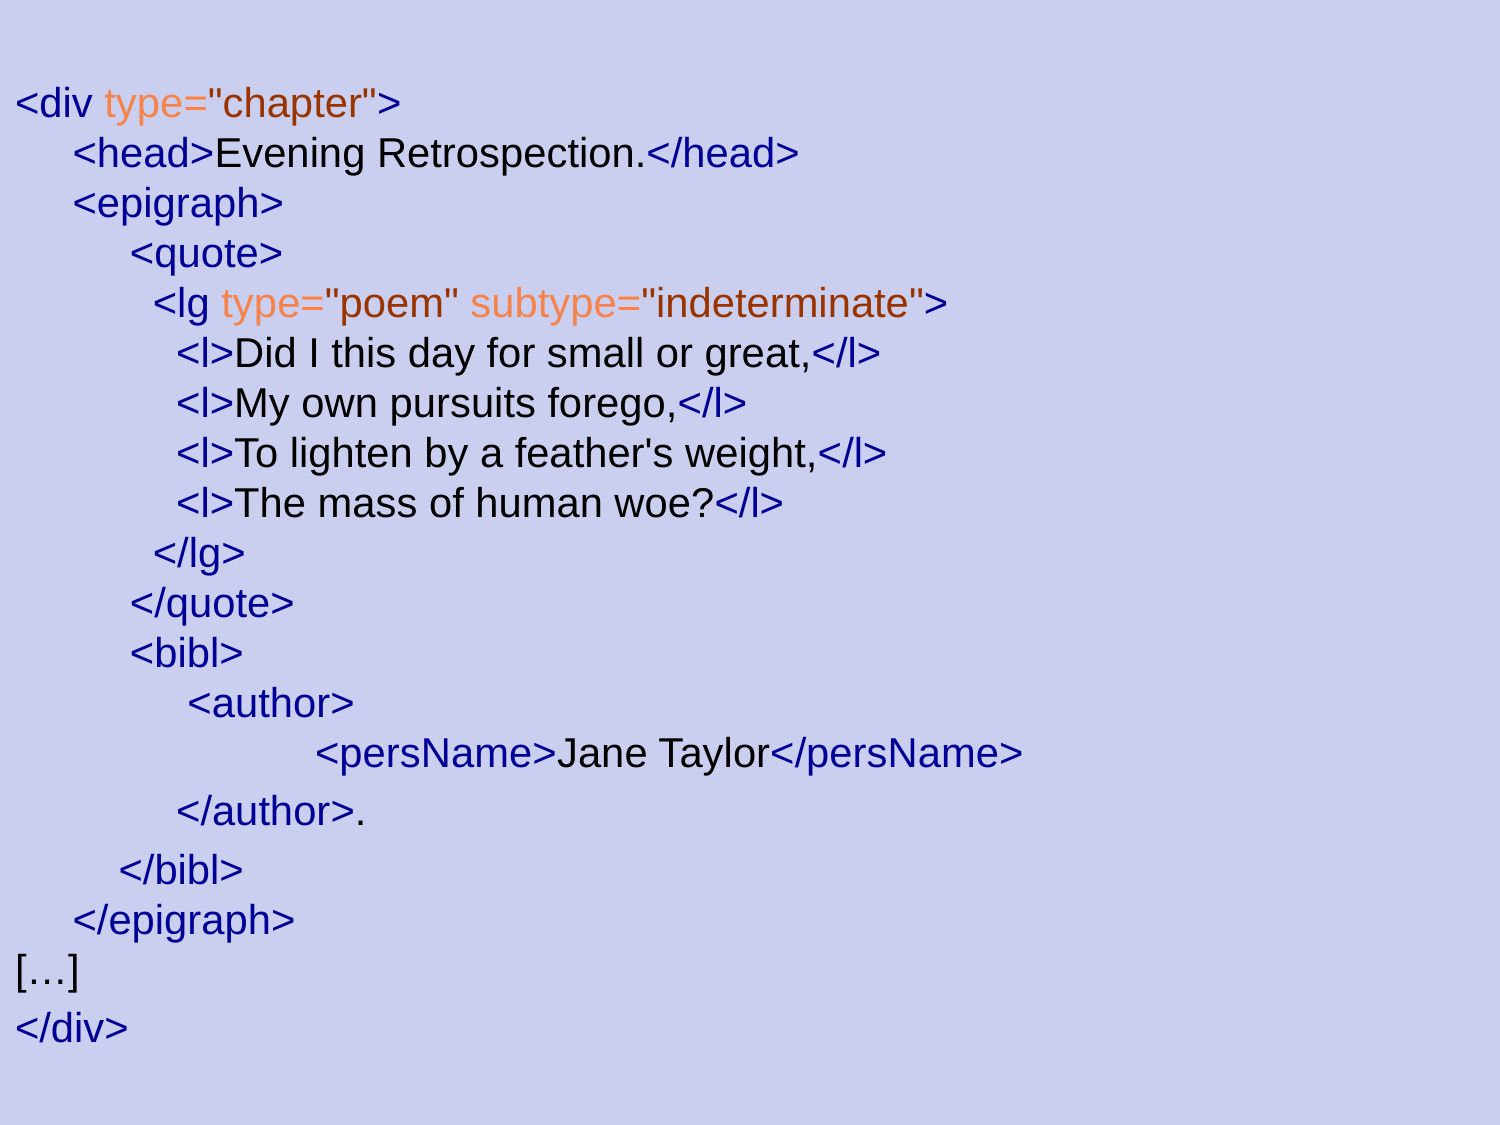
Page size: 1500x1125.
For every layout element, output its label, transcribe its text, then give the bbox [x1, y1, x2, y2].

list <div type="chapter"> <head>Evening Retrospection.</head> <epigraph> <quote> <lg type="poem" subtype="indeterminate"> <l>Did I this day for small or great,</l> <l>My own pursuits forego,</l> <l>To lighten by a feather's weight,</l> <l>The mass of human woe?</l> </lg> </quote> <bibl> <author> <persName>Jane Taylor</persName> </author>. </bibl> </epigraph> […] </div> [0, 67, 1500, 1100]
